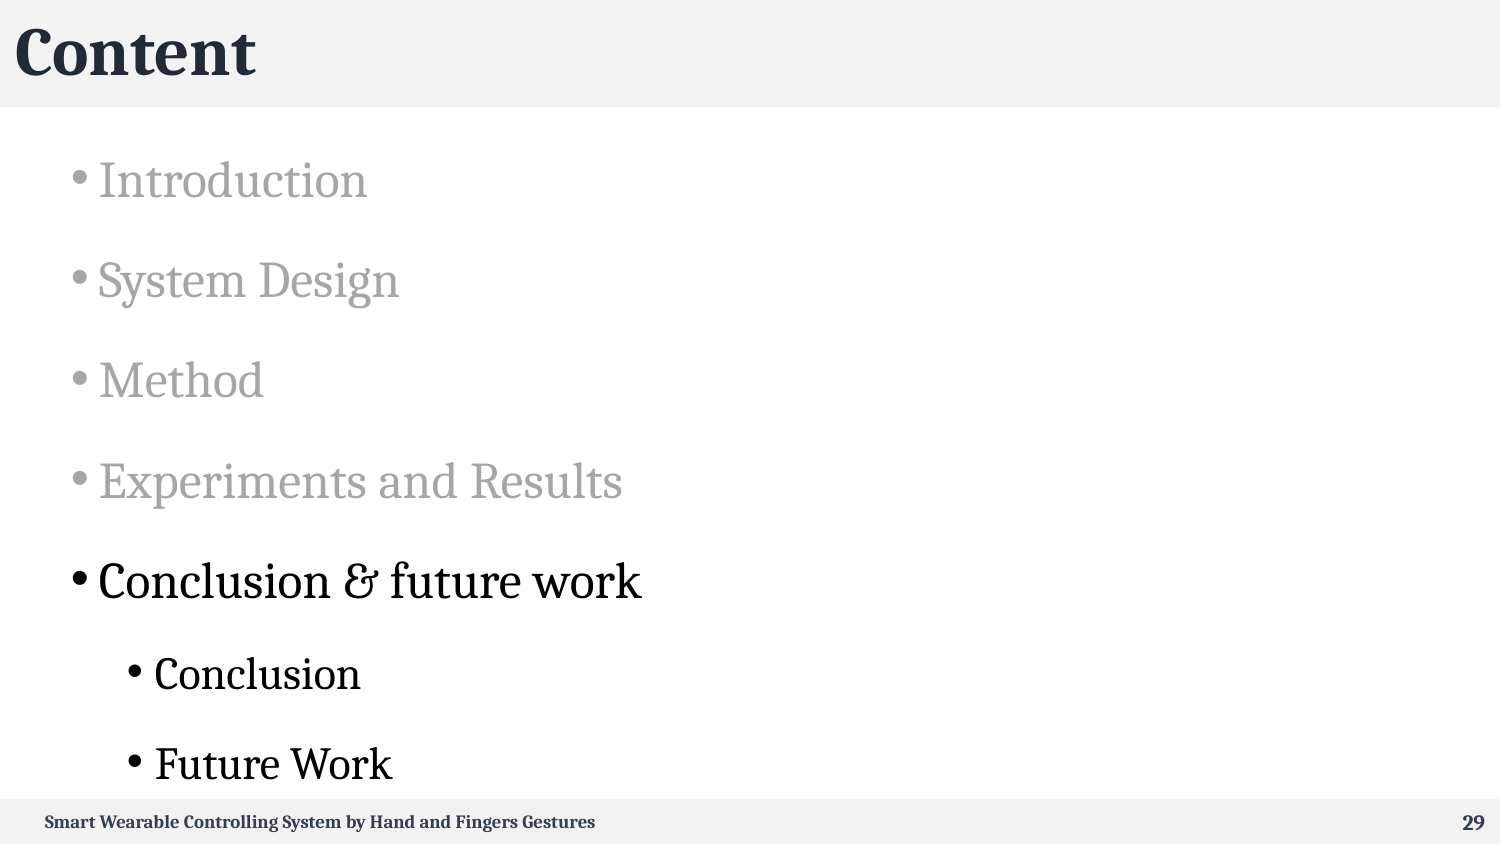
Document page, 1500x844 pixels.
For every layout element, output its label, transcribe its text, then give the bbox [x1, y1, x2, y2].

list Introduction System Design Method Experiments and Results Conclusion & future work Conclusion Future Work [0, 107, 1500, 799]
slide_number 29 [1162, 798, 1500, 844]
title Content [0, 0, 1500, 107]
footer Smart Wearable Controlling System by Hand and Fingers Gestures [0, 798, 641, 844]
